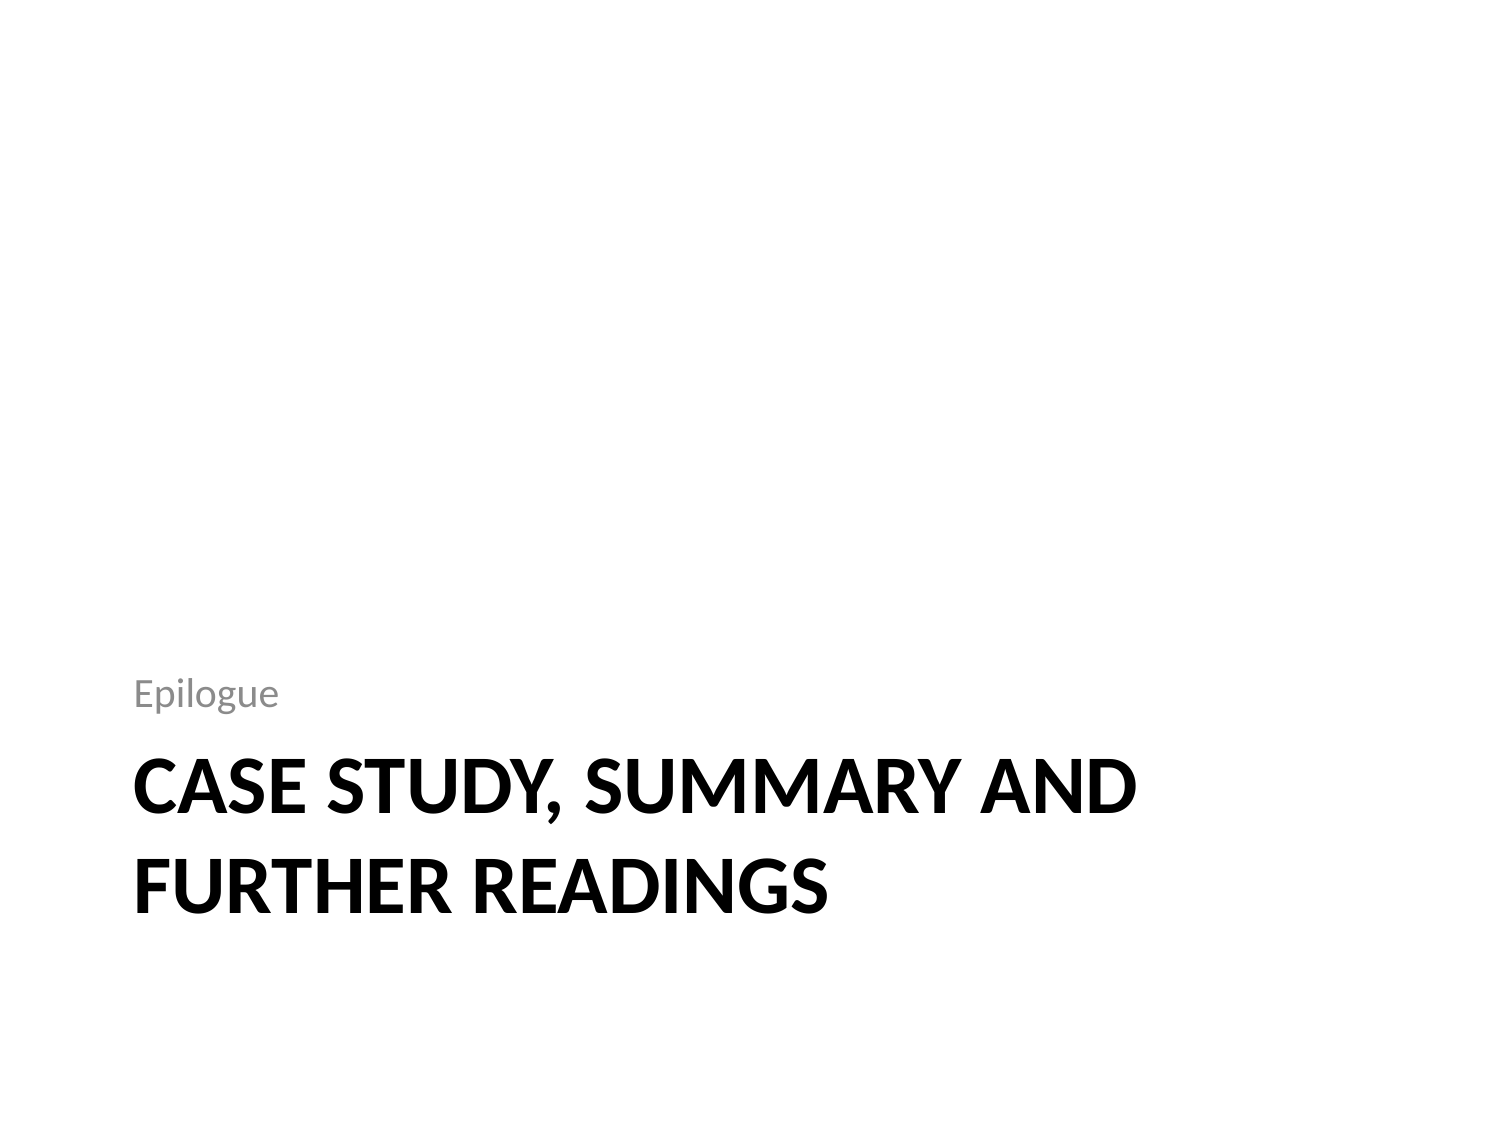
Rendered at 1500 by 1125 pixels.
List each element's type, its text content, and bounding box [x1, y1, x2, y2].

title Case Study, Summary and Further Readings [118, 723, 1394, 947]
list Epilogue [118, 476, 1394, 723]
